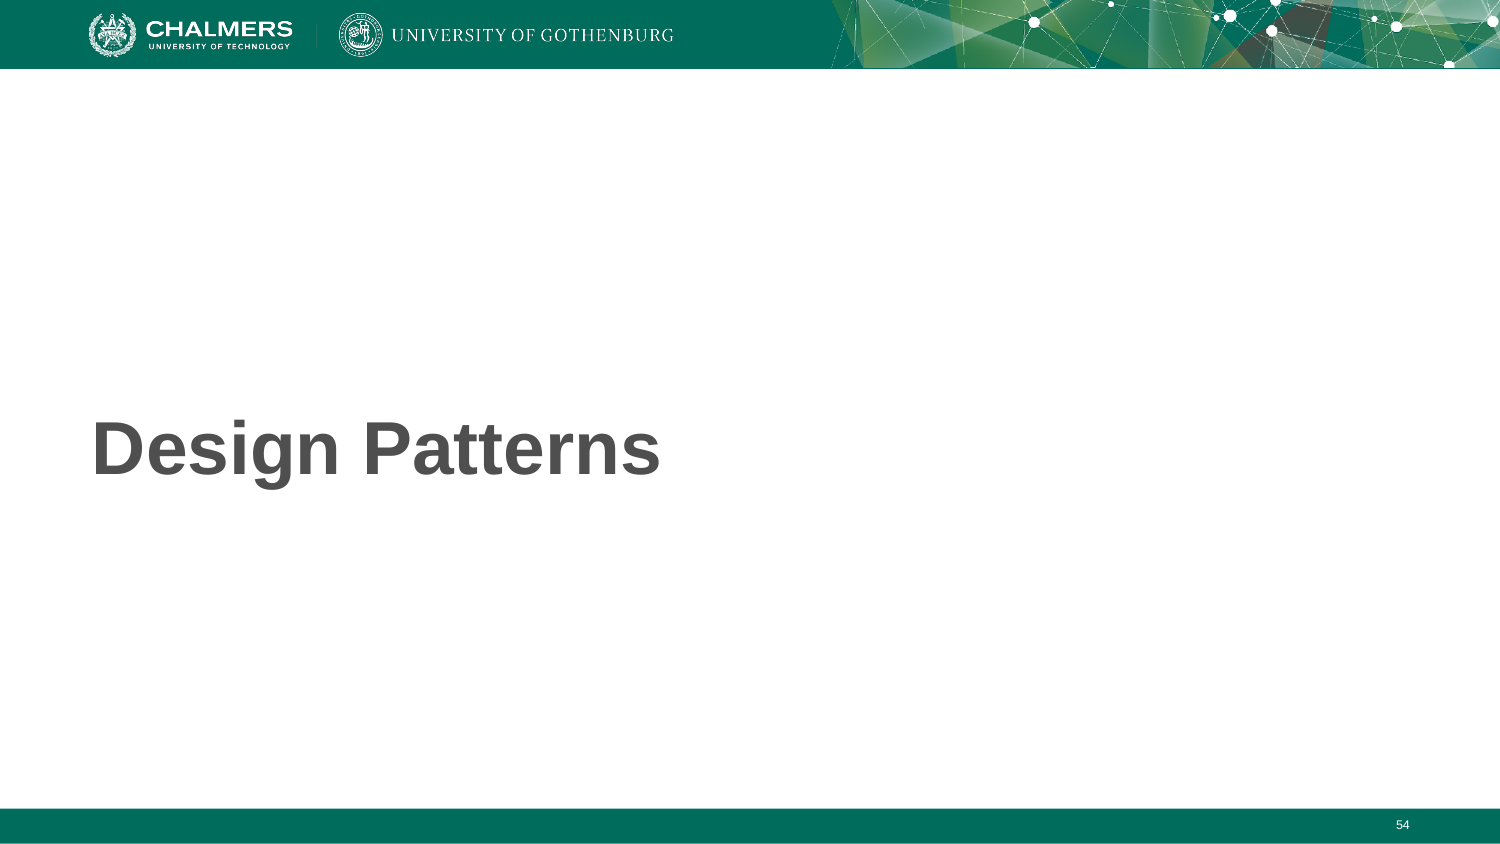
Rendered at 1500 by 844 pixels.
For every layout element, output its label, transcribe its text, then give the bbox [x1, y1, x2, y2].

title Design Patterns [76, 100, 1426, 789]
picture [64, 0, 696, 85]
picture [759, 0, 1500, 68]
slide_number 54 [1074, 809, 1425, 844]
